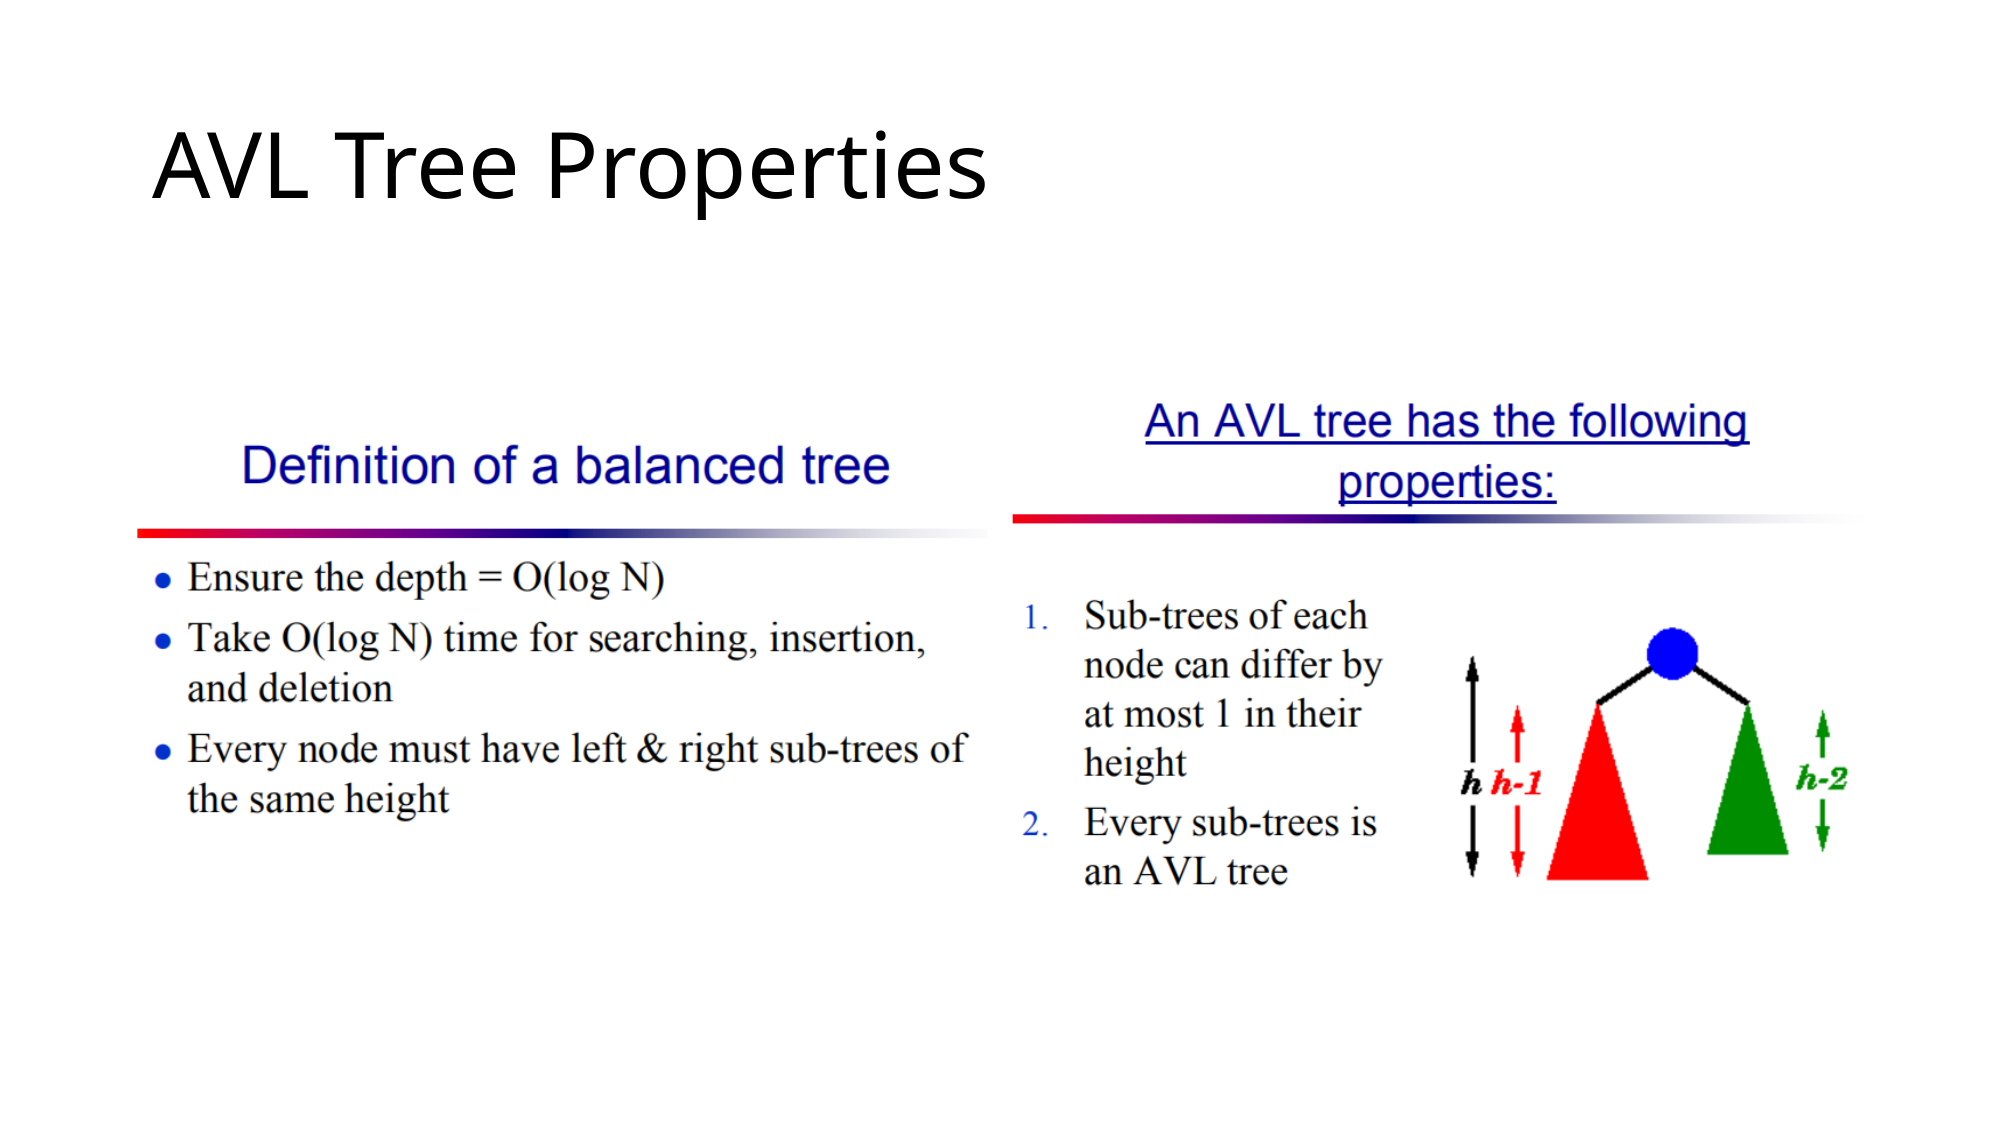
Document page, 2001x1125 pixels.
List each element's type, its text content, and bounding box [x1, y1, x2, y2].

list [137, 432, 988, 881]
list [1012, 391, 1863, 922]
title AVL Tree Properties [137, 59, 1863, 278]
